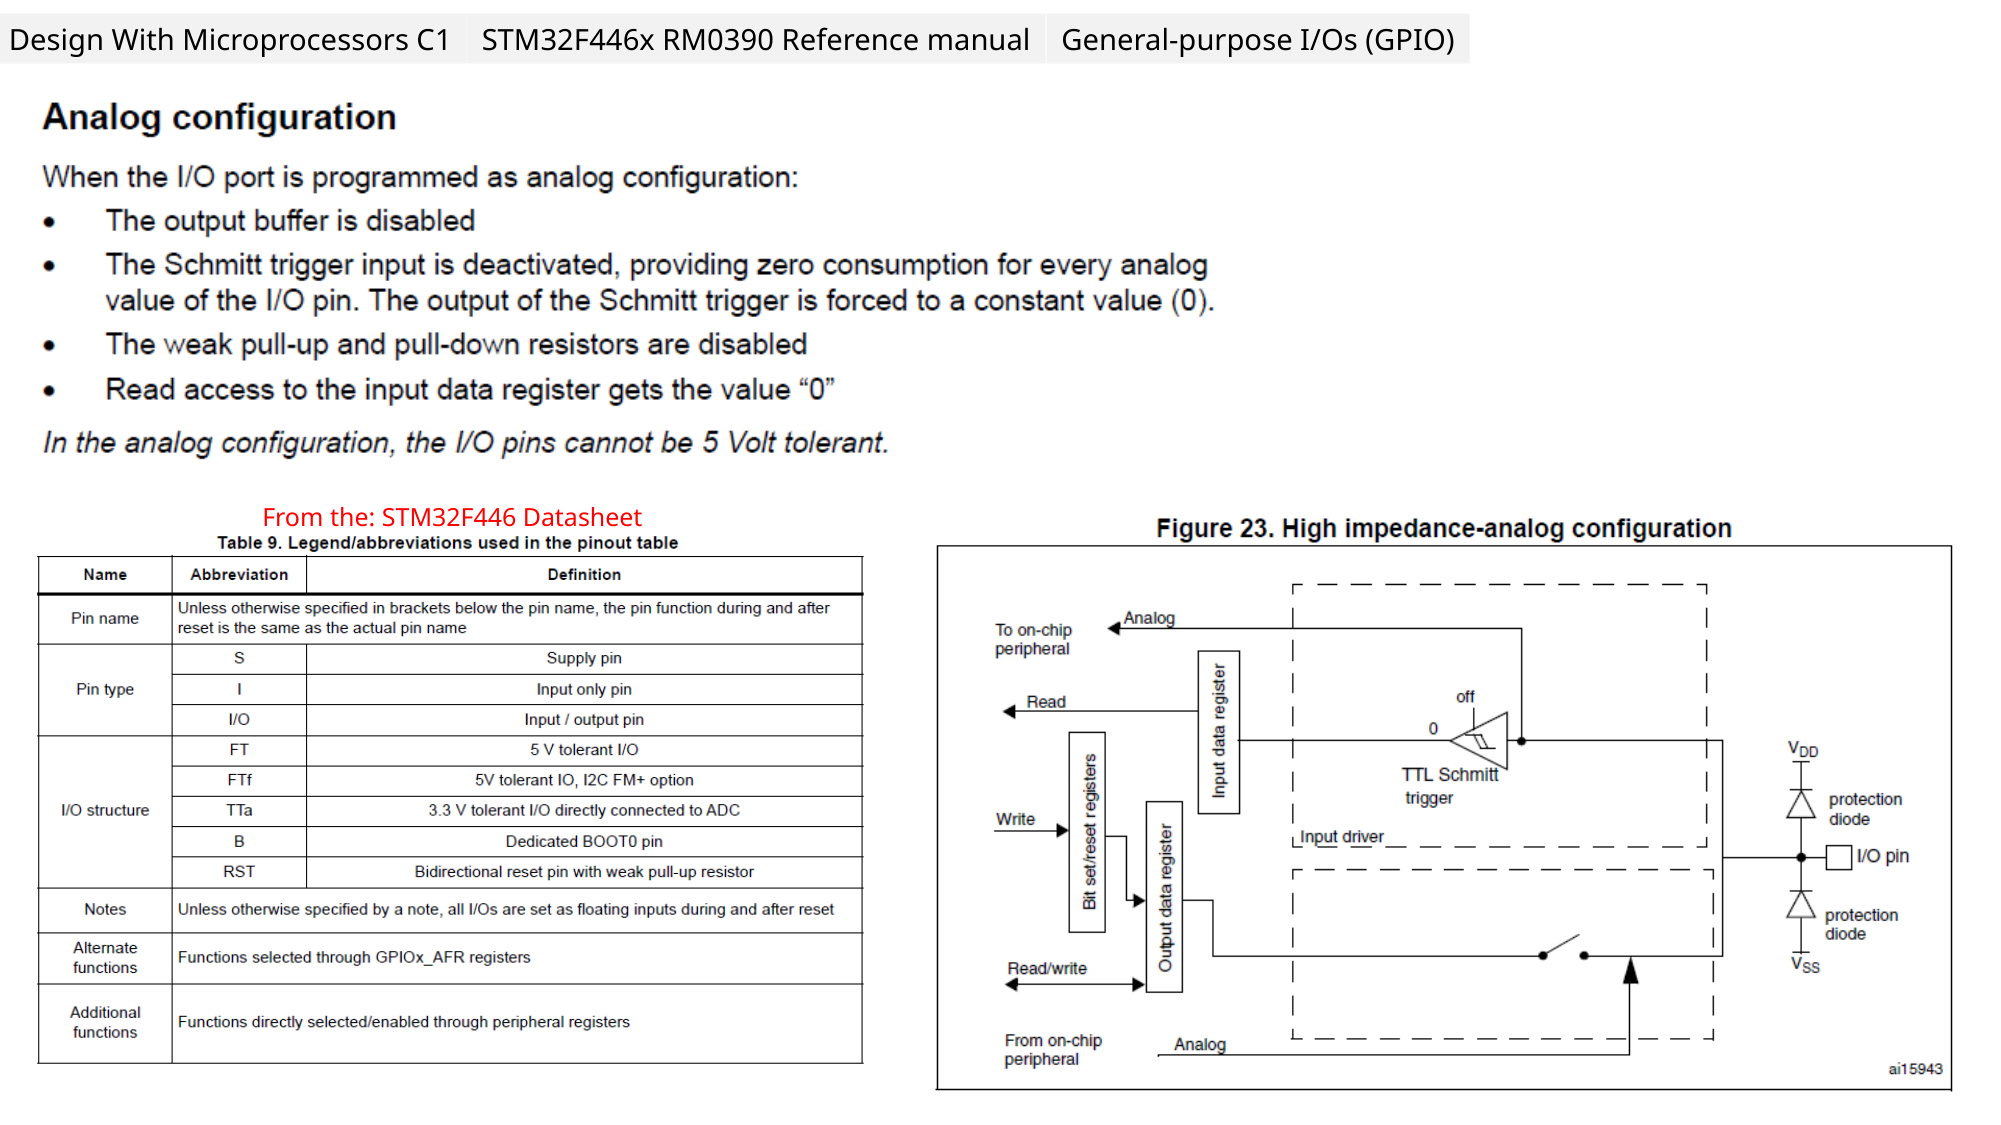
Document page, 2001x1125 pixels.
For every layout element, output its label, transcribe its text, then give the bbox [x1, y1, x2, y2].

text_box General-purpose I/Os (GPIO) [1046, 13, 1470, 64]
picture [32, 530, 873, 1070]
text_box STM32F446x RM0390 Reference manual [467, 13, 1046, 64]
text_box From the: STM32F446 Datasheet [247, 494, 658, 530]
picture [932, 507, 1955, 1093]
picture [27, 91, 1227, 467]
text_box Design With Microprocessors C1 [0, 13, 467, 64]
